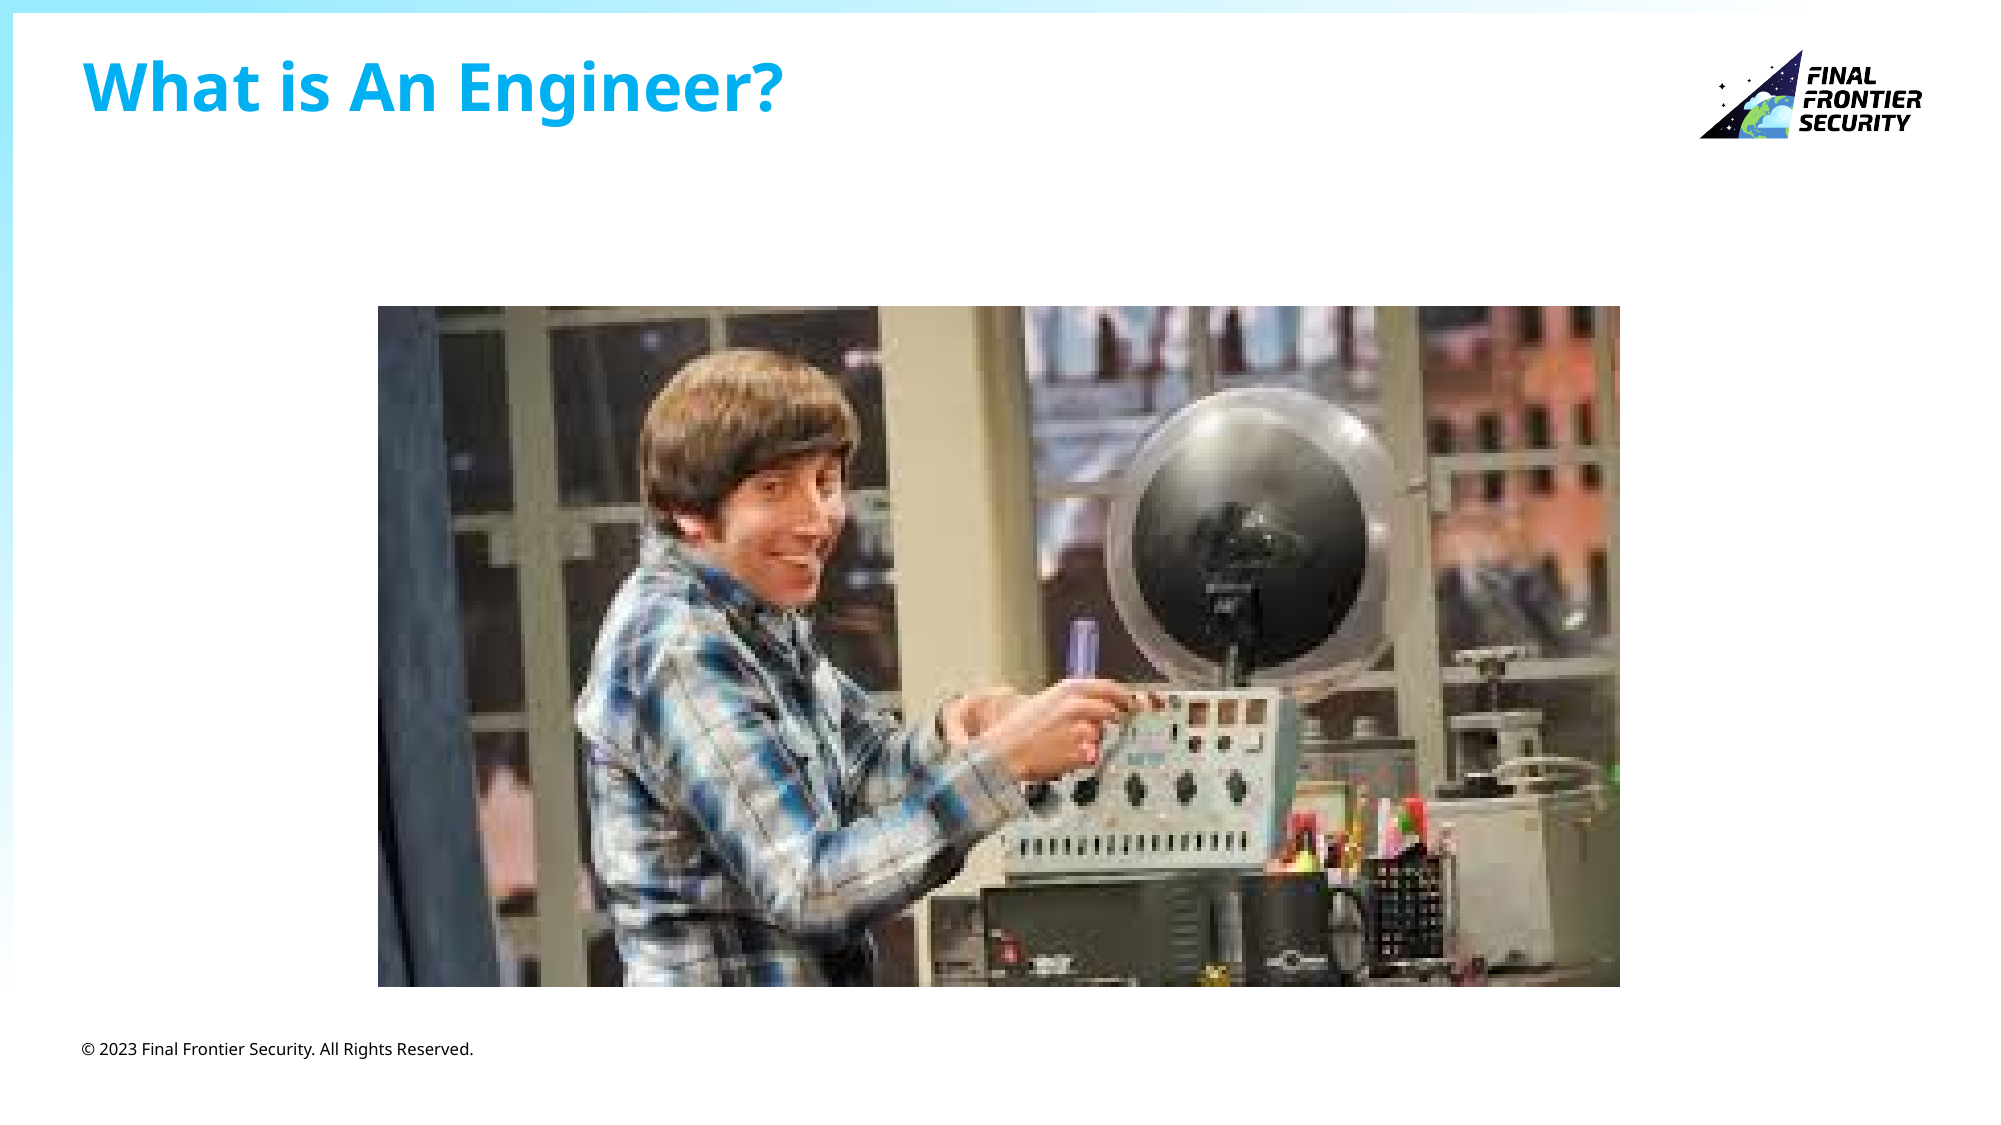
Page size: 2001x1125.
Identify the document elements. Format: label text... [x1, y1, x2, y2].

picture [378, 306, 1620, 987]
title What is An Engineer? [83, 54, 1602, 220]
picture [1690, 40, 1931, 148]
